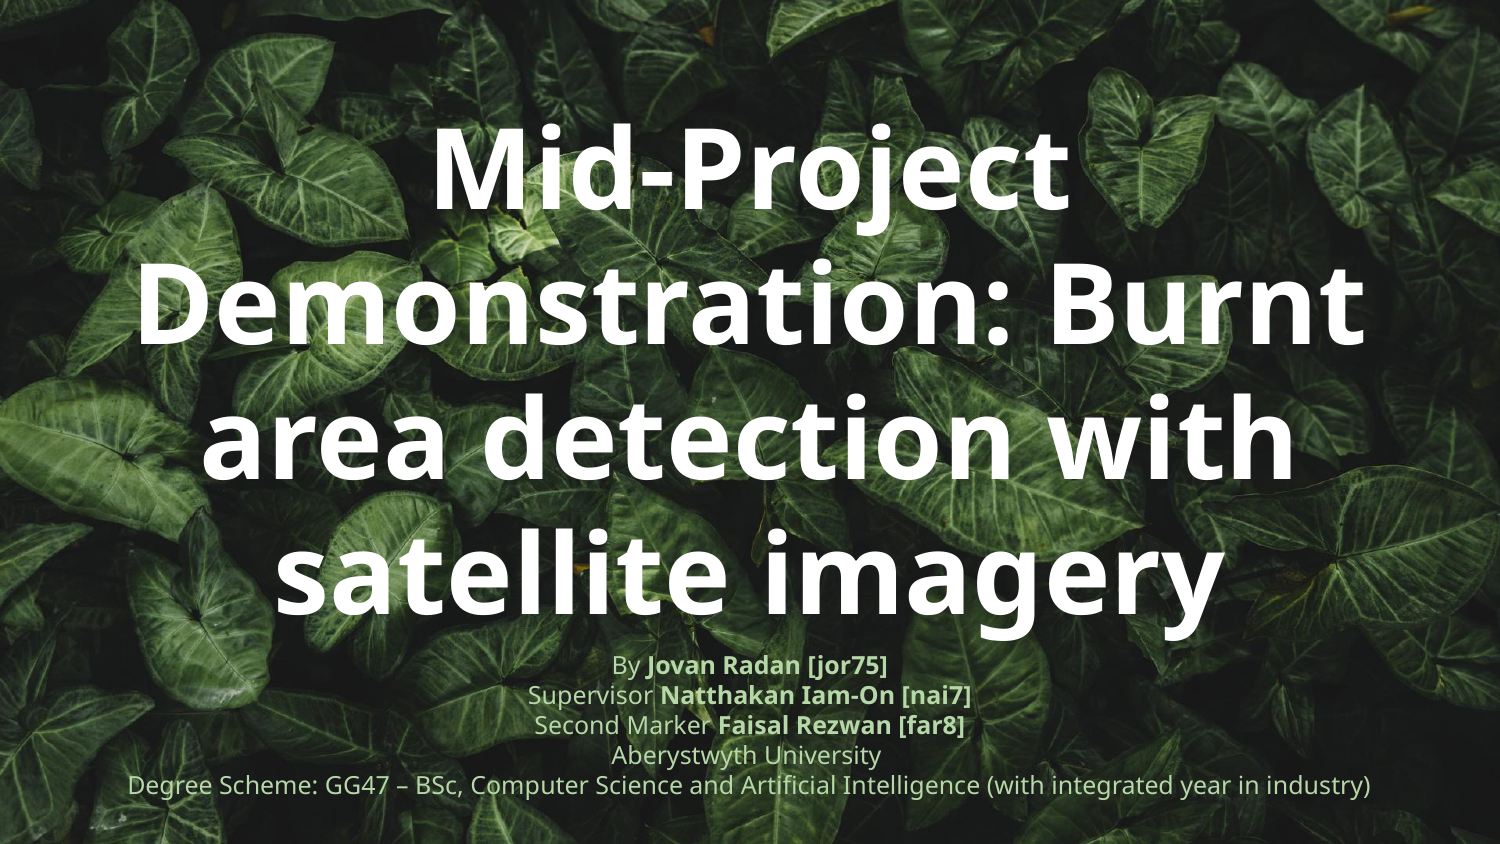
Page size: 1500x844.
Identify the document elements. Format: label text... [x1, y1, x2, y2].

title Mid-Project Demonstration: Burnt area detection with satellite imagery [51, 238, 1449, 496]
subtitle By Jovan Radan [jor75] Supervisor Natthakan Iam-On [nai7] Second Marker Faisal Rezwan [far8] Aberystwyth University Degree Scheme: GG47 – BSc, Computer Science and Artificial Intelligence (with integrated year in industry) [51, 634, 1449, 713]
picture [0, 0, 1500, 844]
